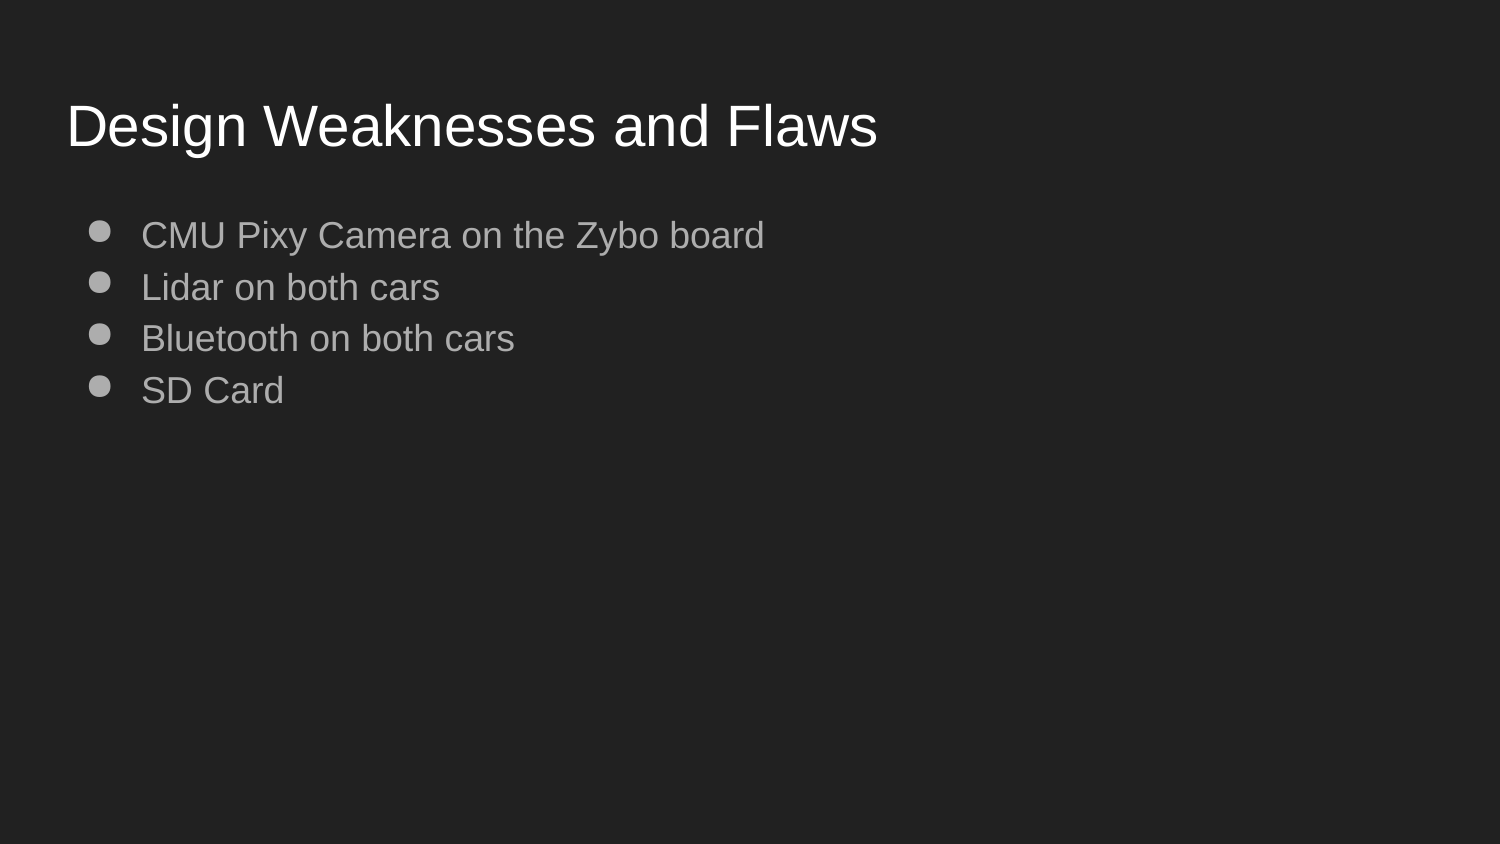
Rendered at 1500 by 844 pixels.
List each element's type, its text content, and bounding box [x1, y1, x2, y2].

list CMU Pixy Camera on the Zybo board Lidar on both cars Bluetooth on both cars SD Card [51, 189, 1449, 750]
title Design Weaknesses and Flaws [51, 72, 1449, 167]
